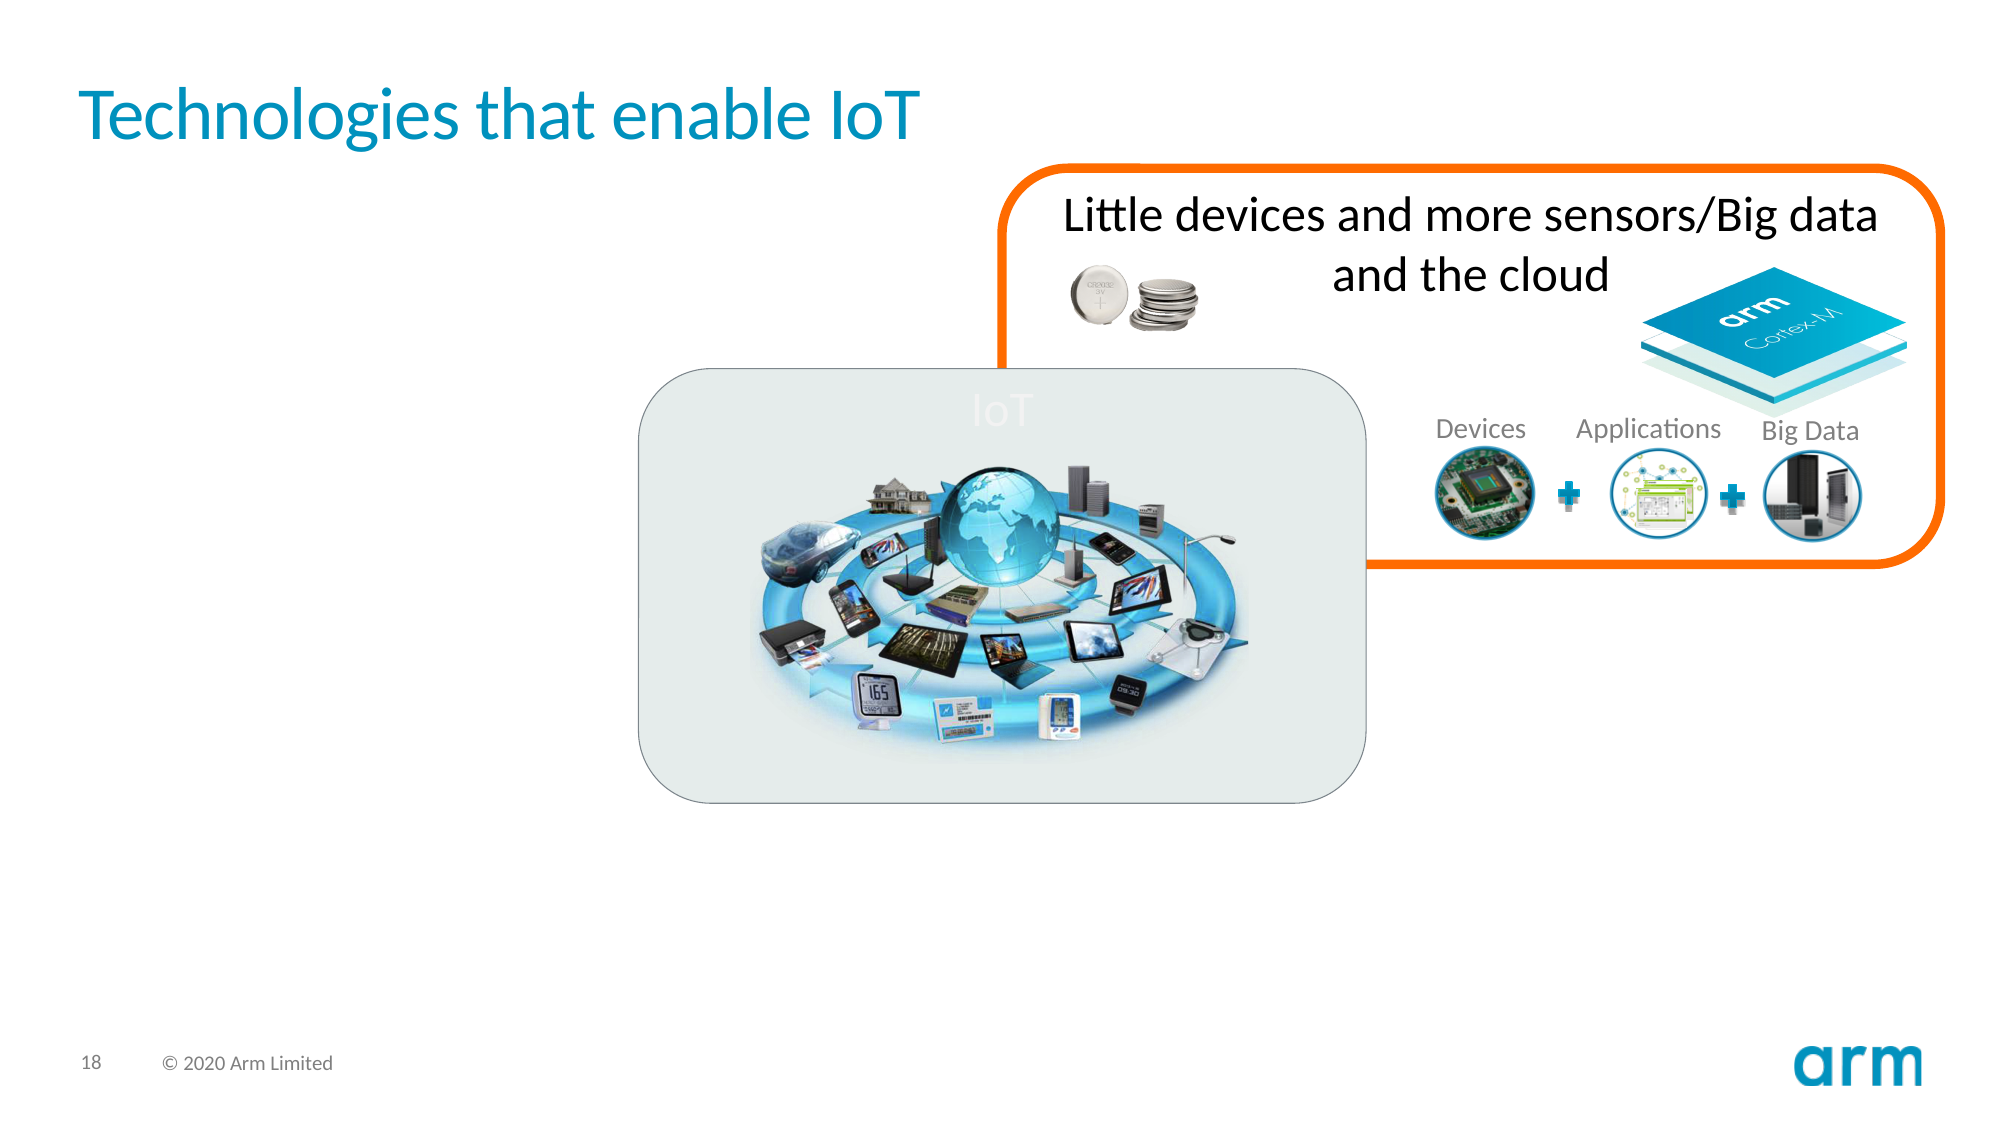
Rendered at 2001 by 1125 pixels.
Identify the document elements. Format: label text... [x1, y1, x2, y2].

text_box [638, 168, 1941, 804]
title Technologies that enable IoT [78, 78, 1922, 186]
